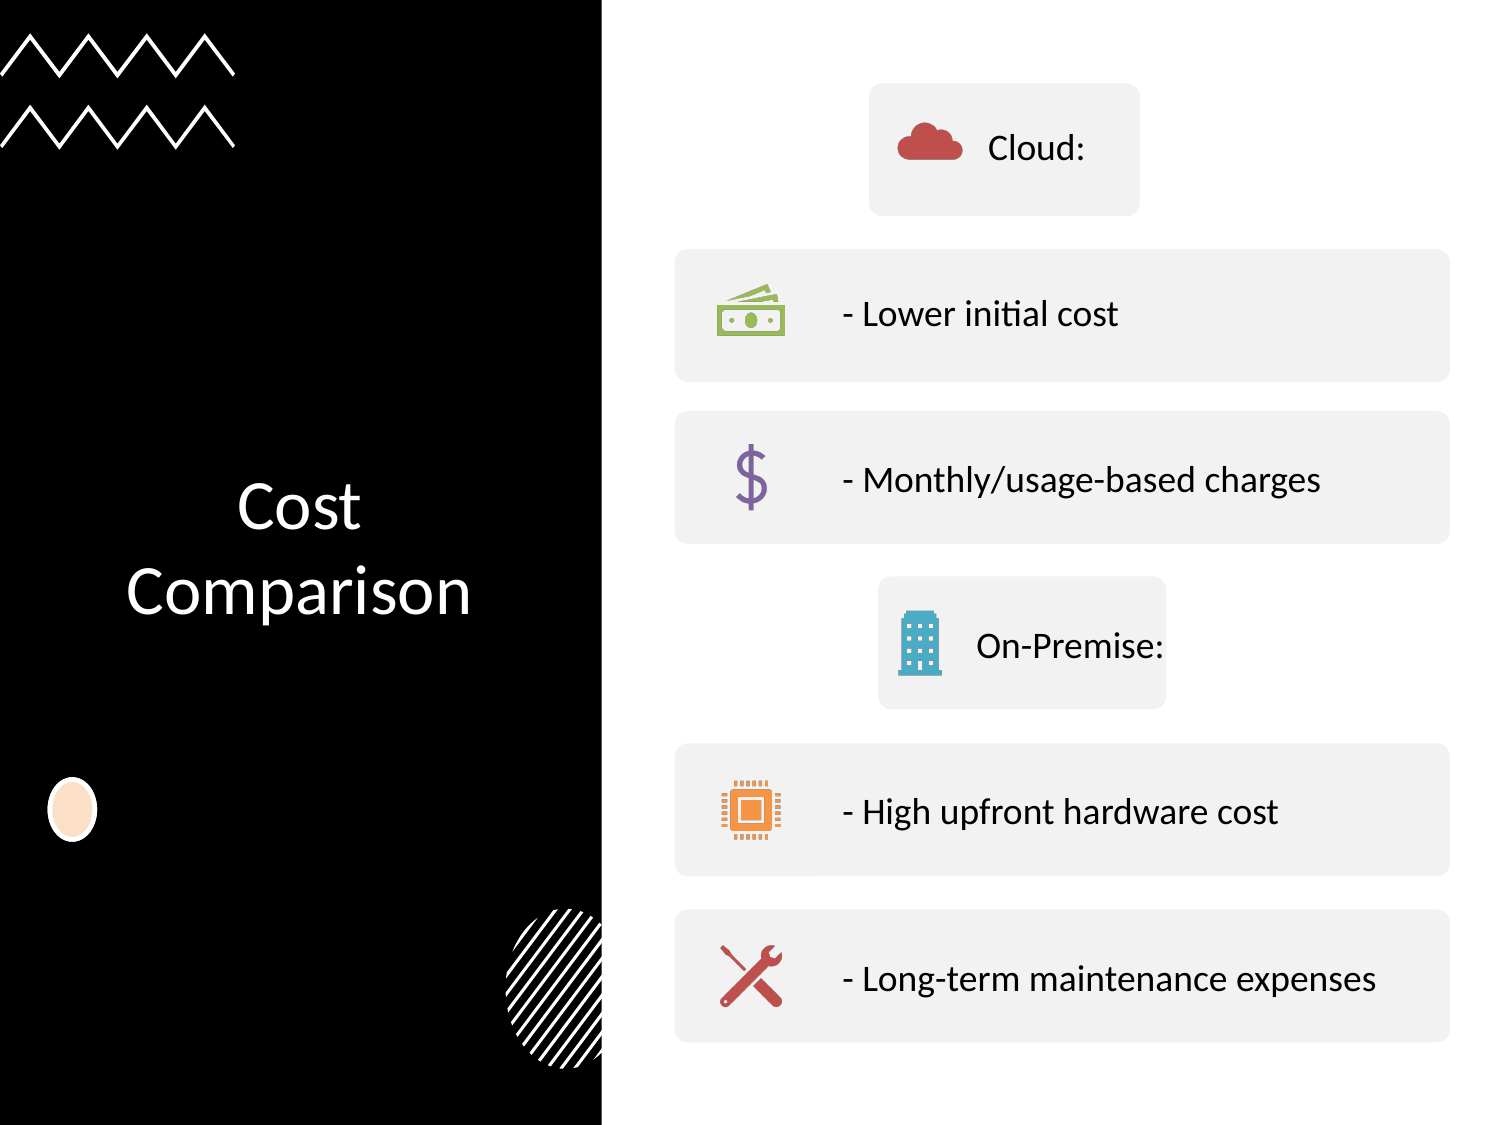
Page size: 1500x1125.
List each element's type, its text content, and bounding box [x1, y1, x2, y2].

text_box [0, 0, 604, 1125]
text_box [47, 777, 97, 842]
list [674, 78, 1451, 1043]
title Cost Comparison [103, 196, 497, 892]
text_box [604, 0, 1500, 1125]
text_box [0, 33, 236, 150]
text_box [505, 908, 626, 1069]
